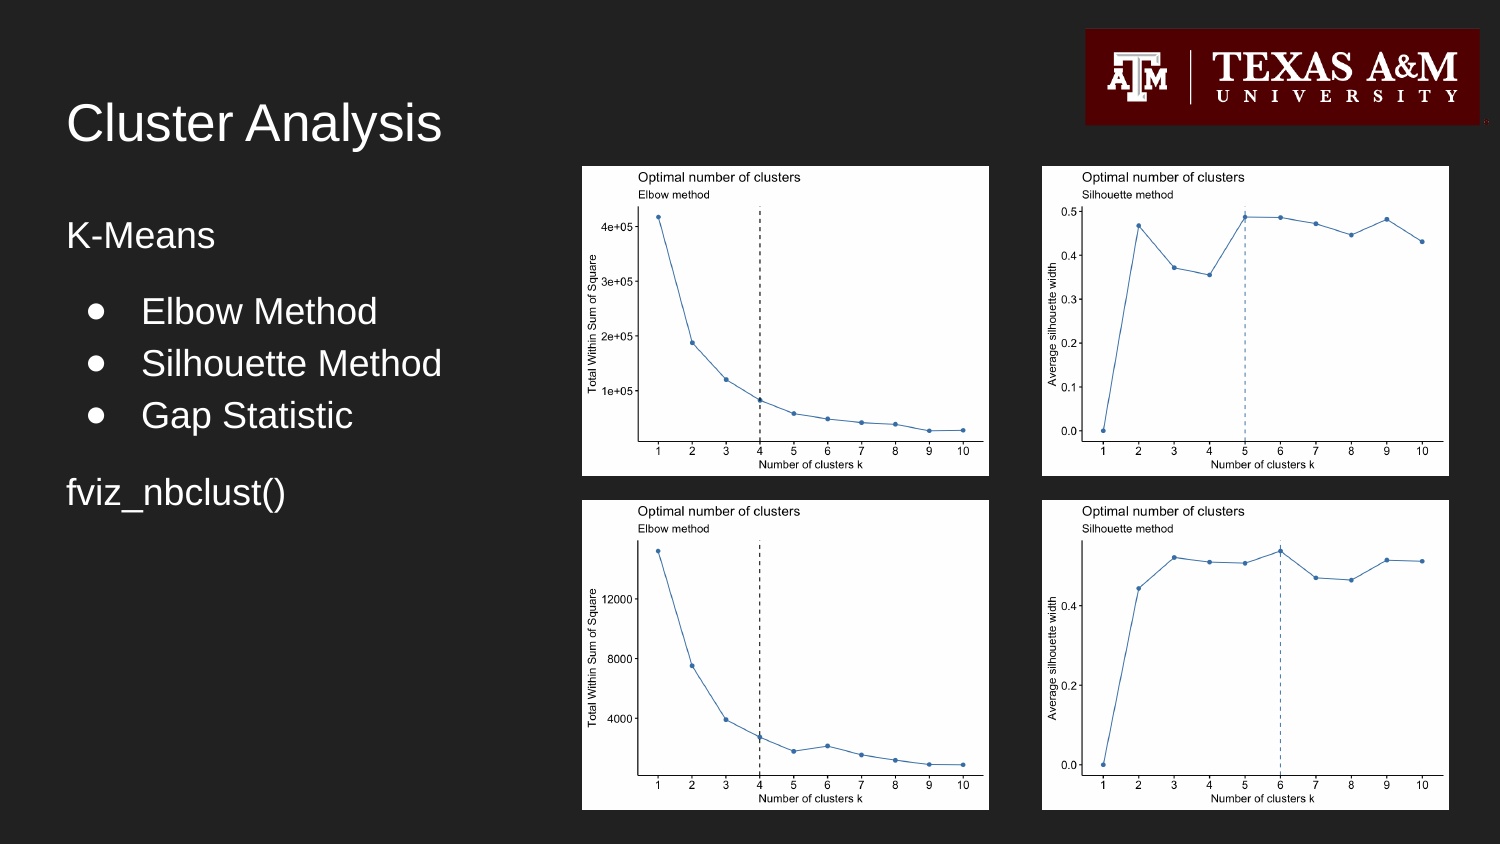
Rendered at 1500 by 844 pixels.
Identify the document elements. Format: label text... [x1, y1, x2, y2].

picture [582, 166, 990, 476]
picture [1036, 0, 1500, 476]
title Cluster Analysis [51, 72, 1031, 167]
list K-Means Elbow Method Silhouette Method Gap Statistic fviz_nbclust() [51, 189, 551, 750]
picture [1042, 500, 1450, 810]
picture [582, 500, 990, 810]
